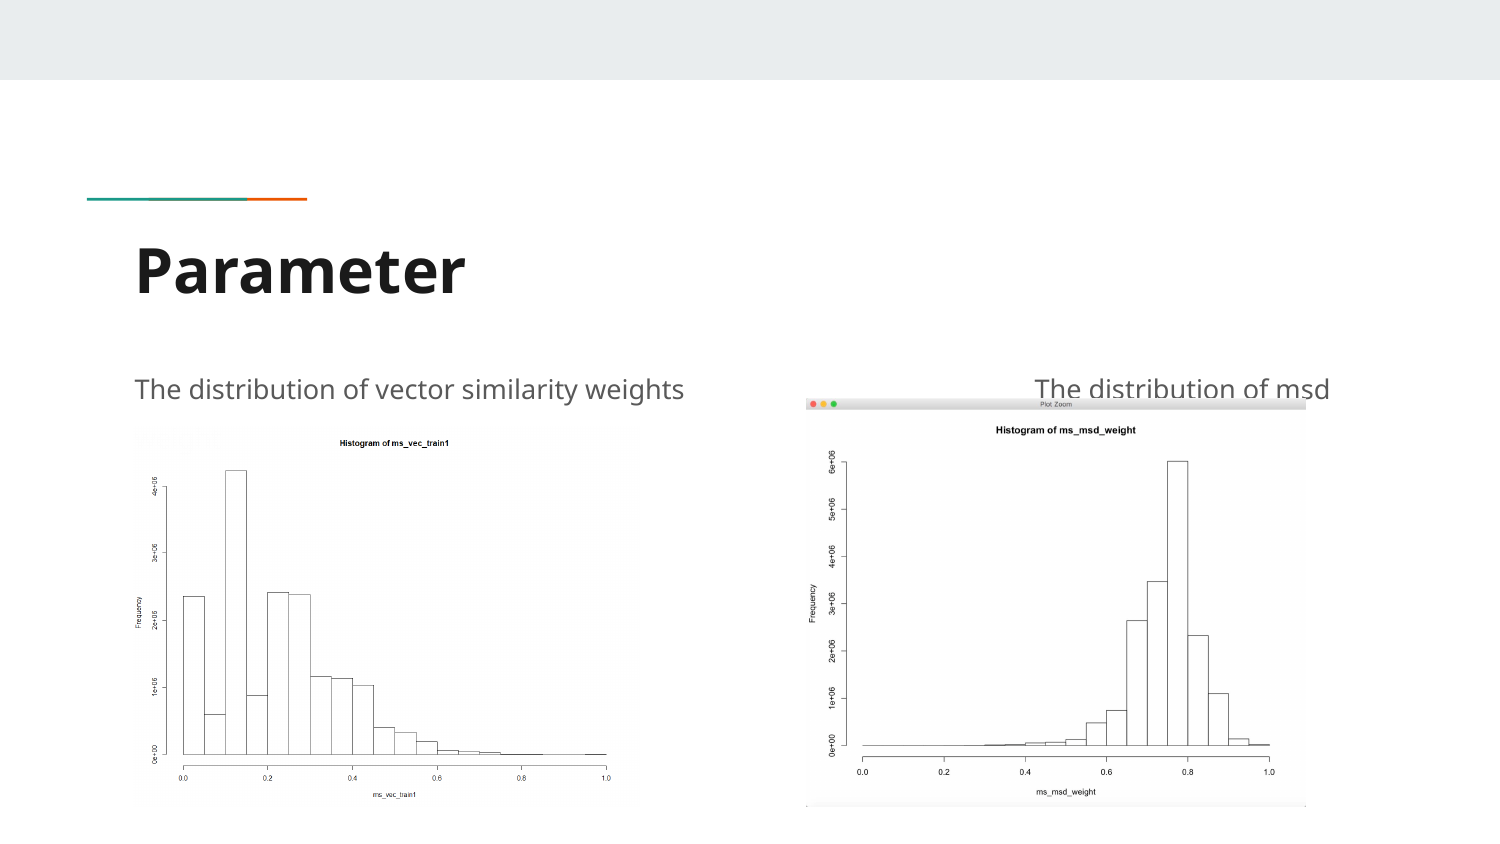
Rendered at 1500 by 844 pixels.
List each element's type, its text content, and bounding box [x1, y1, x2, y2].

title Parameter [119, 216, 1381, 305]
list The distribution of vector similarity weights The distribution of msd weight [119, 341, 1381, 712]
picture [805, 398, 1306, 807]
picture [132, 426, 640, 807]
